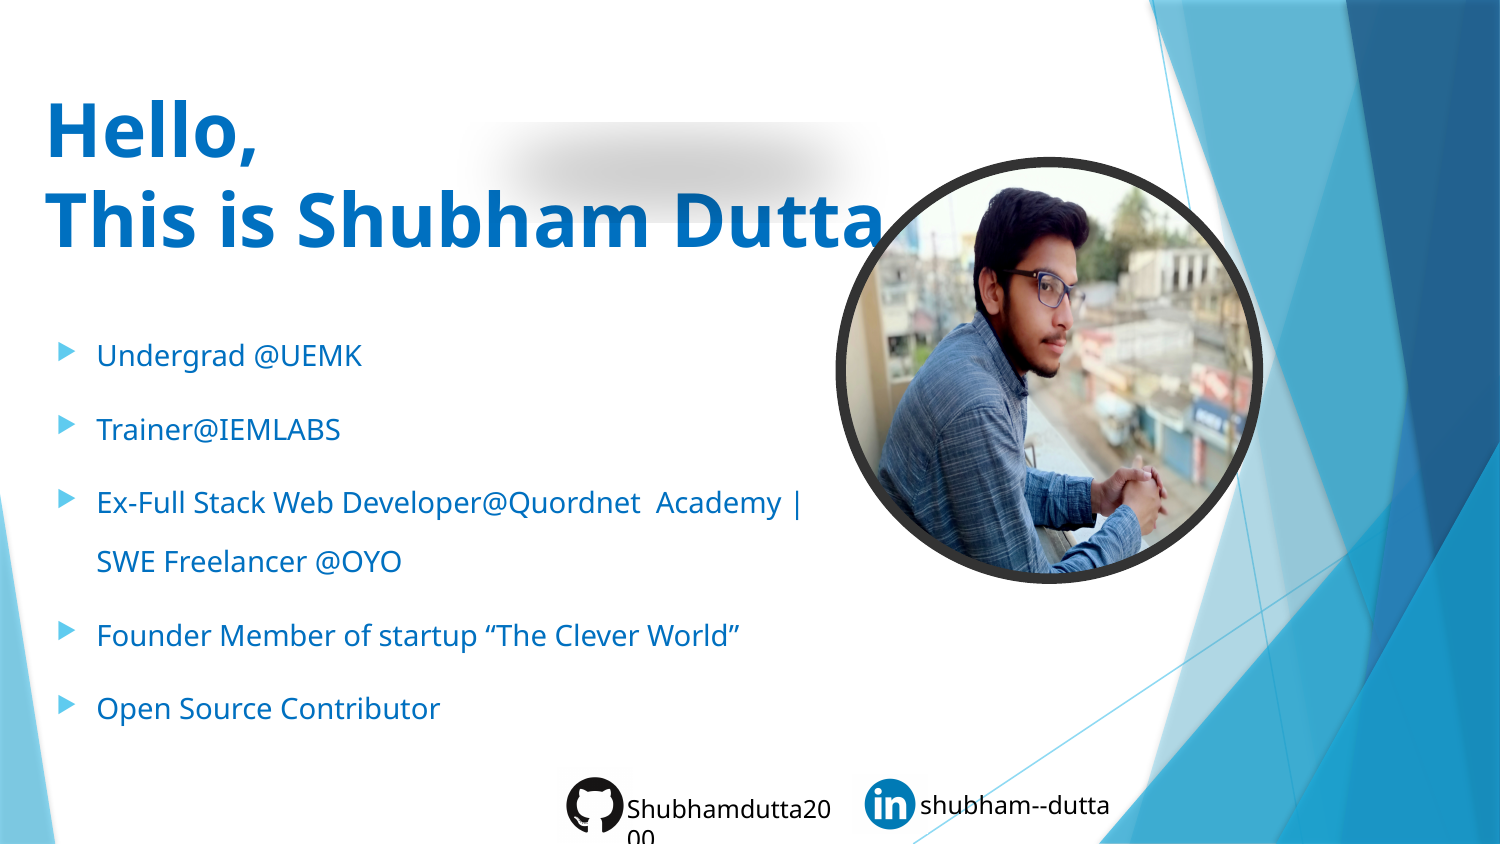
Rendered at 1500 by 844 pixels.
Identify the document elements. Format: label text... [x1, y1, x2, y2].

title Hello, This is Shubham Dutta [29, 75, 1071, 313]
picture [556, 767, 634, 844]
picture [851, 773, 928, 835]
list Undergrad @UEMK Trainer@IEMLABS Ex-Full Stack Web Developer@Quordnet Academy | SWE Freelancer @OYO Founder Member of startup “The Clever World” Open Source Contributor [41, 305, 866, 735]
picture [840, 161, 1259, 580]
text_box shubham--dutta [933, 781, 1209, 827]
text_box Shubhamdutta2000 [638, 786, 859, 844]
